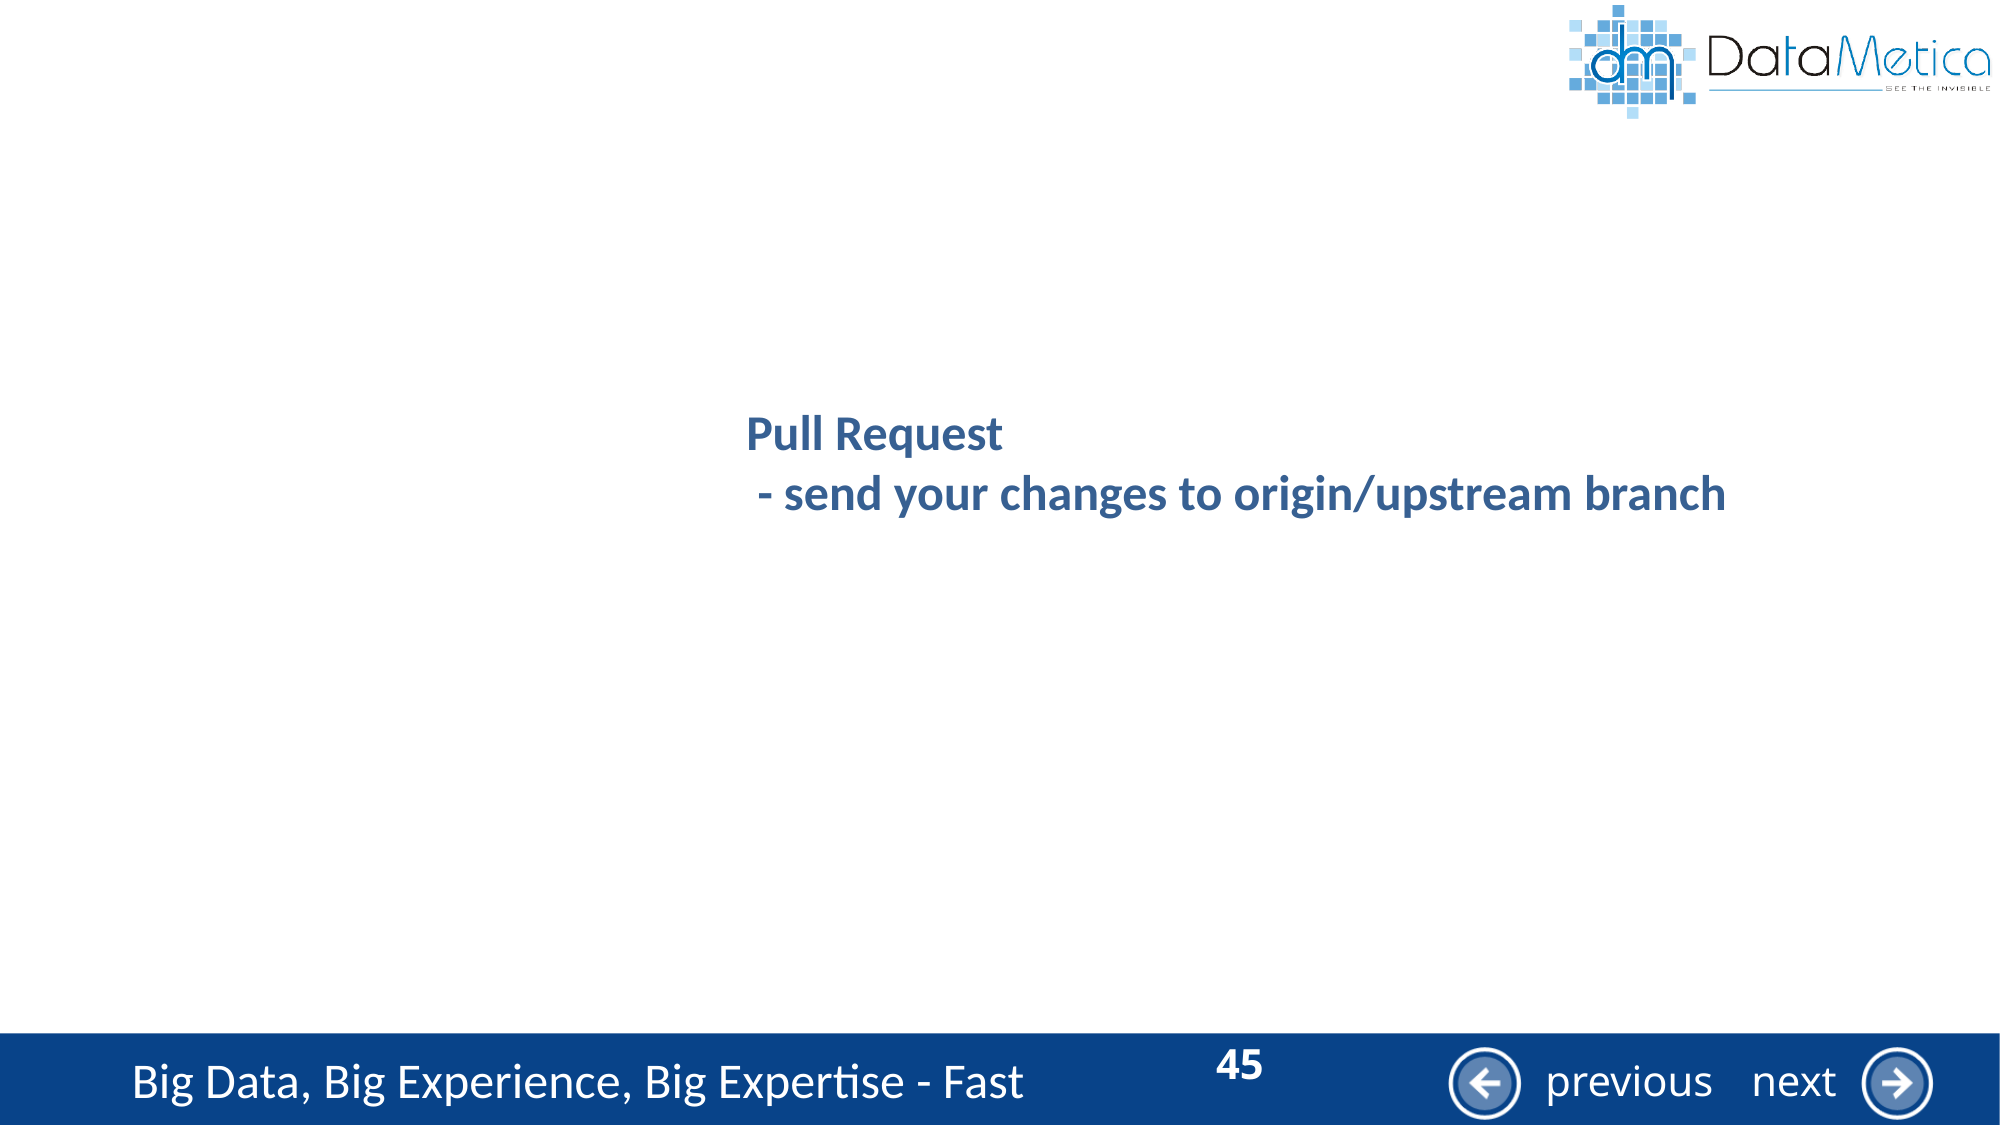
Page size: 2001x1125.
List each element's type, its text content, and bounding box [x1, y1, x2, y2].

text_box previous [1530, 1049, 1736, 1110]
picture [1448, 1045, 1523, 1121]
picture [1569, 5, 1993, 119]
text_box [0, 1032, 2000, 1125]
text_box next [1736, 1049, 1853, 1110]
slide_number 45 [828, 1036, 1279, 1097]
text_box Pull Request - send your changes to origin/upstream branch [731, 393, 2000, 528]
text_box Big Data, Big Experience, Big Expertise - Fast [116, 1048, 1134, 1109]
picture [1861, 1045, 1935, 1121]
